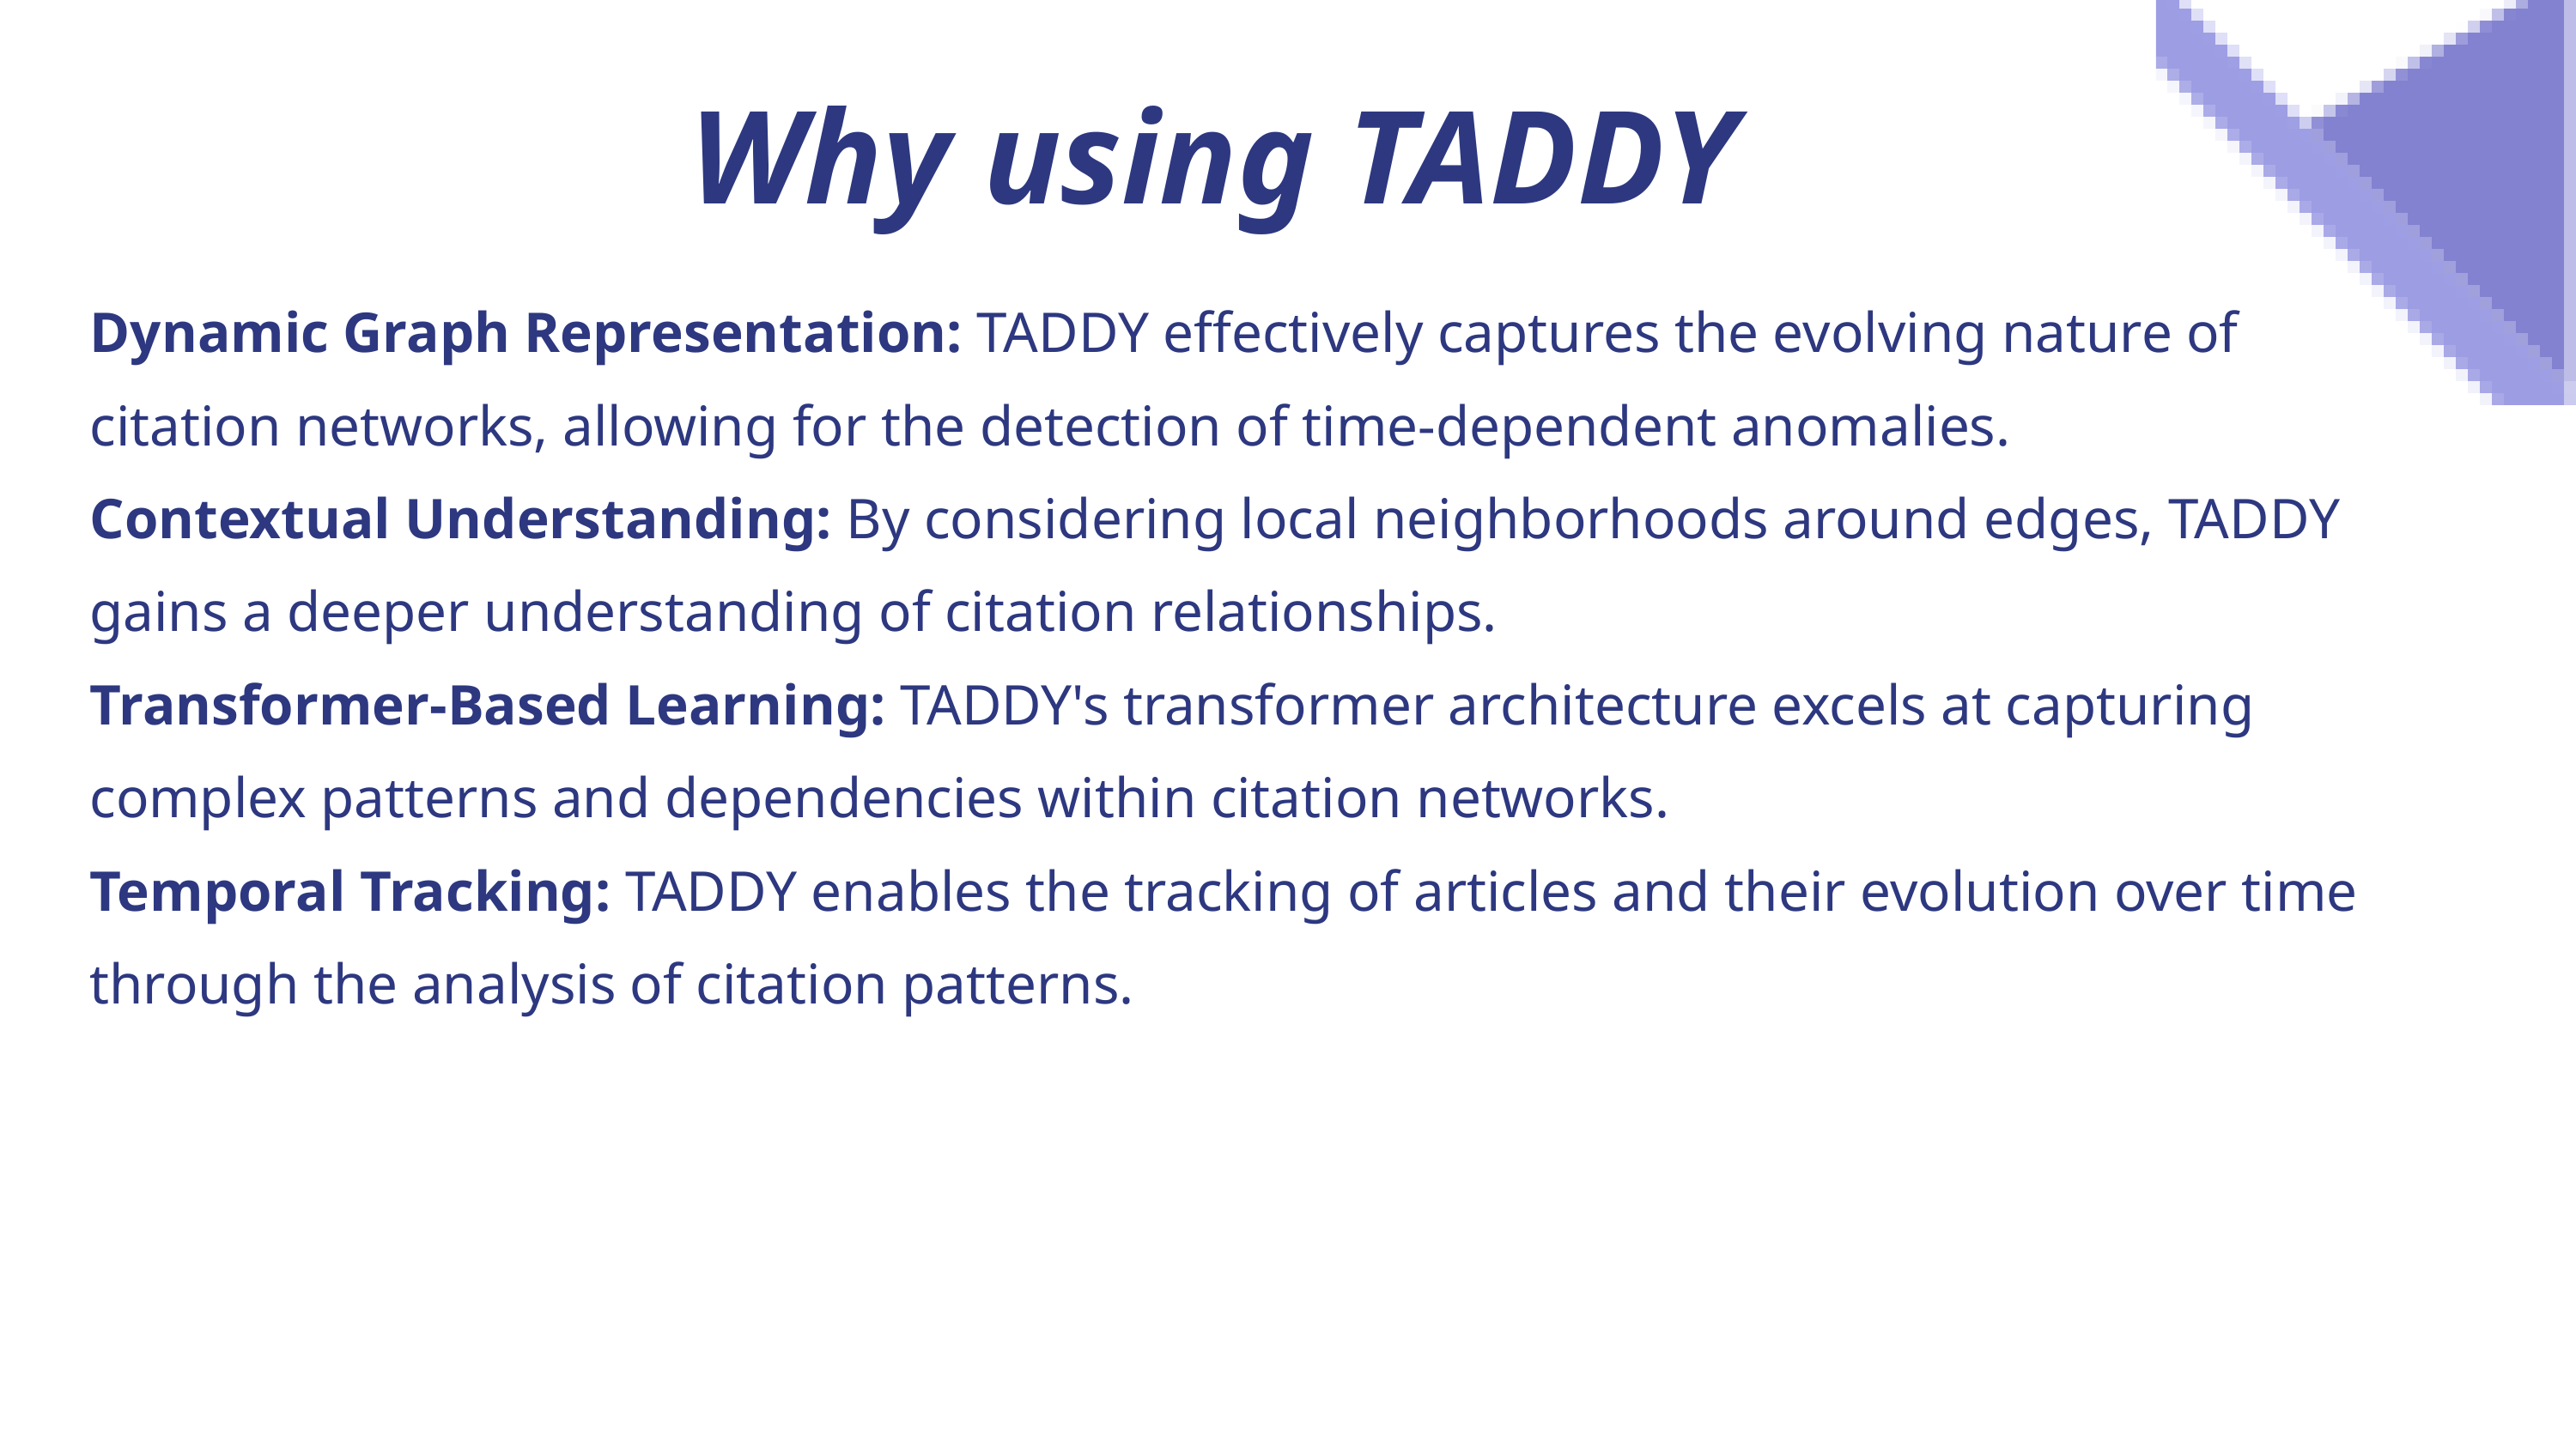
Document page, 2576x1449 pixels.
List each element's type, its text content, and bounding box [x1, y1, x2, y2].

text_box Why using TADDY [654, 49, 1806, 230]
text_box [2155, 0, 2576, 405]
text_box Dynamic Graph Representation: TADDY effectively captures the evolving nature of citation networks, allowing for the detection of time-dependent anomalies. Contextual Understanding: By considering local neighborhoods around edges, TADDY gains a deeper understanding of citation relationships. Transformer-Based Learning: TADDY's transformer architecture excels at capturing complex patterns and dependencies within citation networks. Temporal Tracking: TADDY enables the tracking of articles and their evolution over time through the analysis of citation patterns. [89, 270, 2414, 1016]
